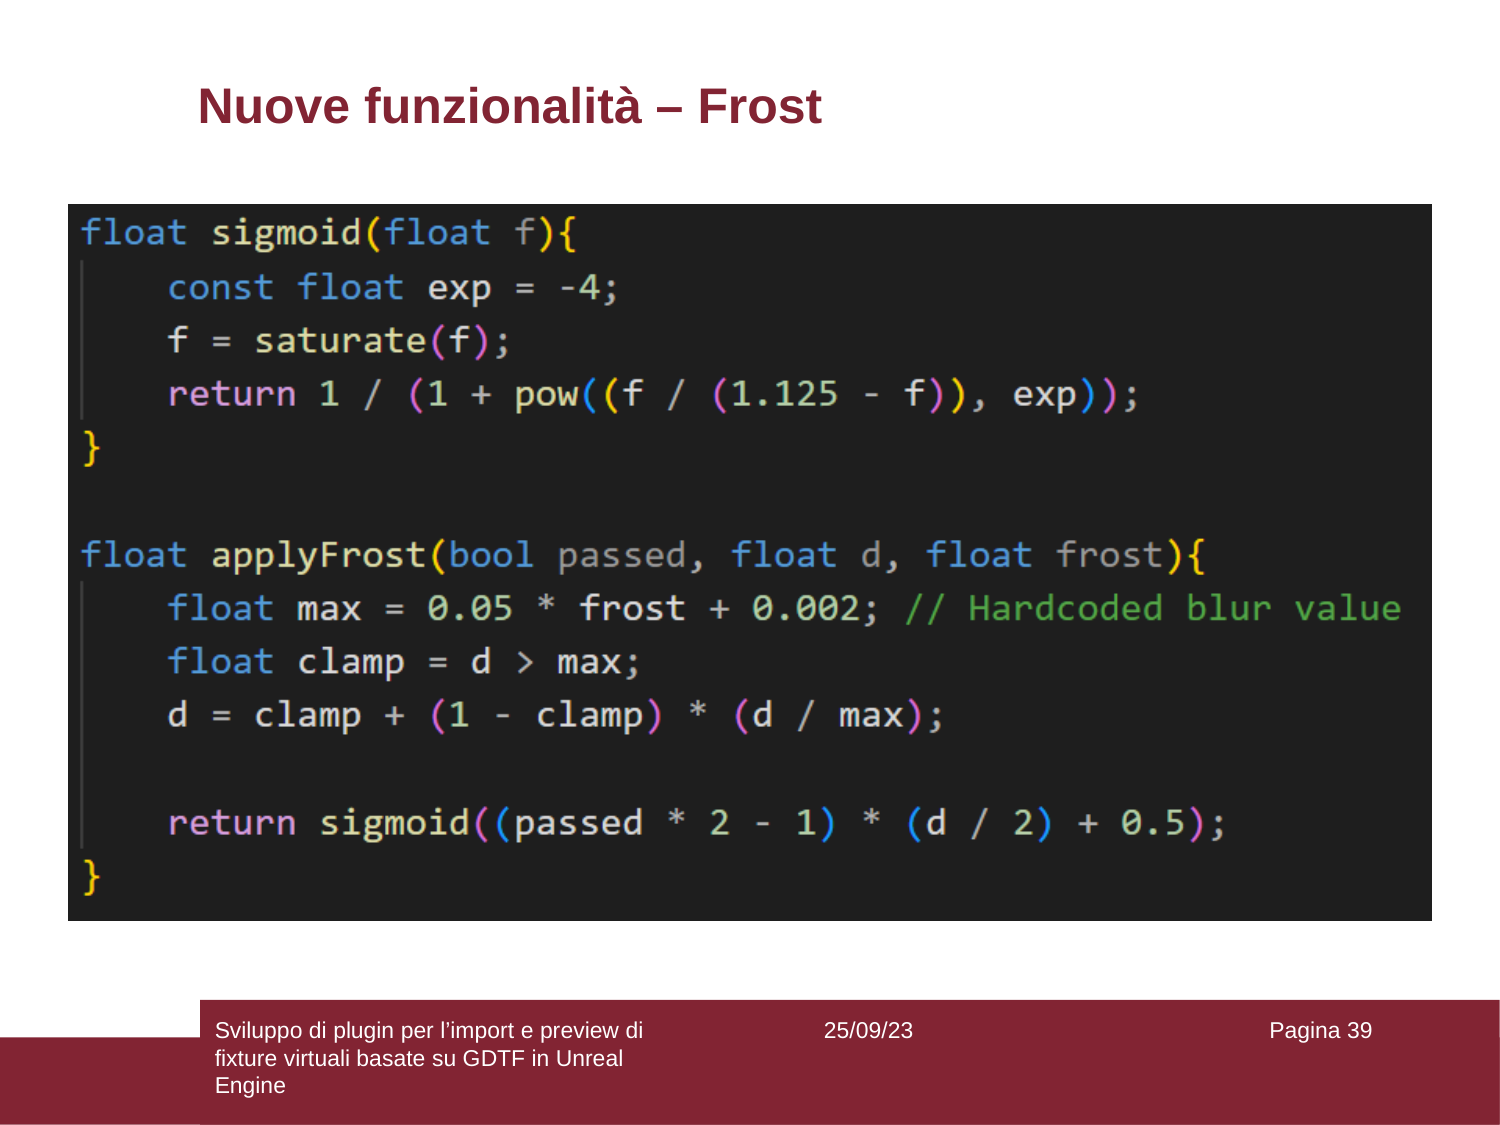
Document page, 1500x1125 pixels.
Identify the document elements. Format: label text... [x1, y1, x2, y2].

text_box Sviluppo di plugin per l’import e preview di fixture virtuali basate su GDTF in Unreal Engine [200, 1008, 675, 1106]
text_box Pagina 39 [1074, 1008, 1388, 1084]
text_box 25/09/23 [712, 1008, 1025, 1084]
text_box [320, 103, 351, 141]
text_box Nuove funzionalità – Frost [183, 66, 1400, 197]
picture [68, 204, 1432, 921]
